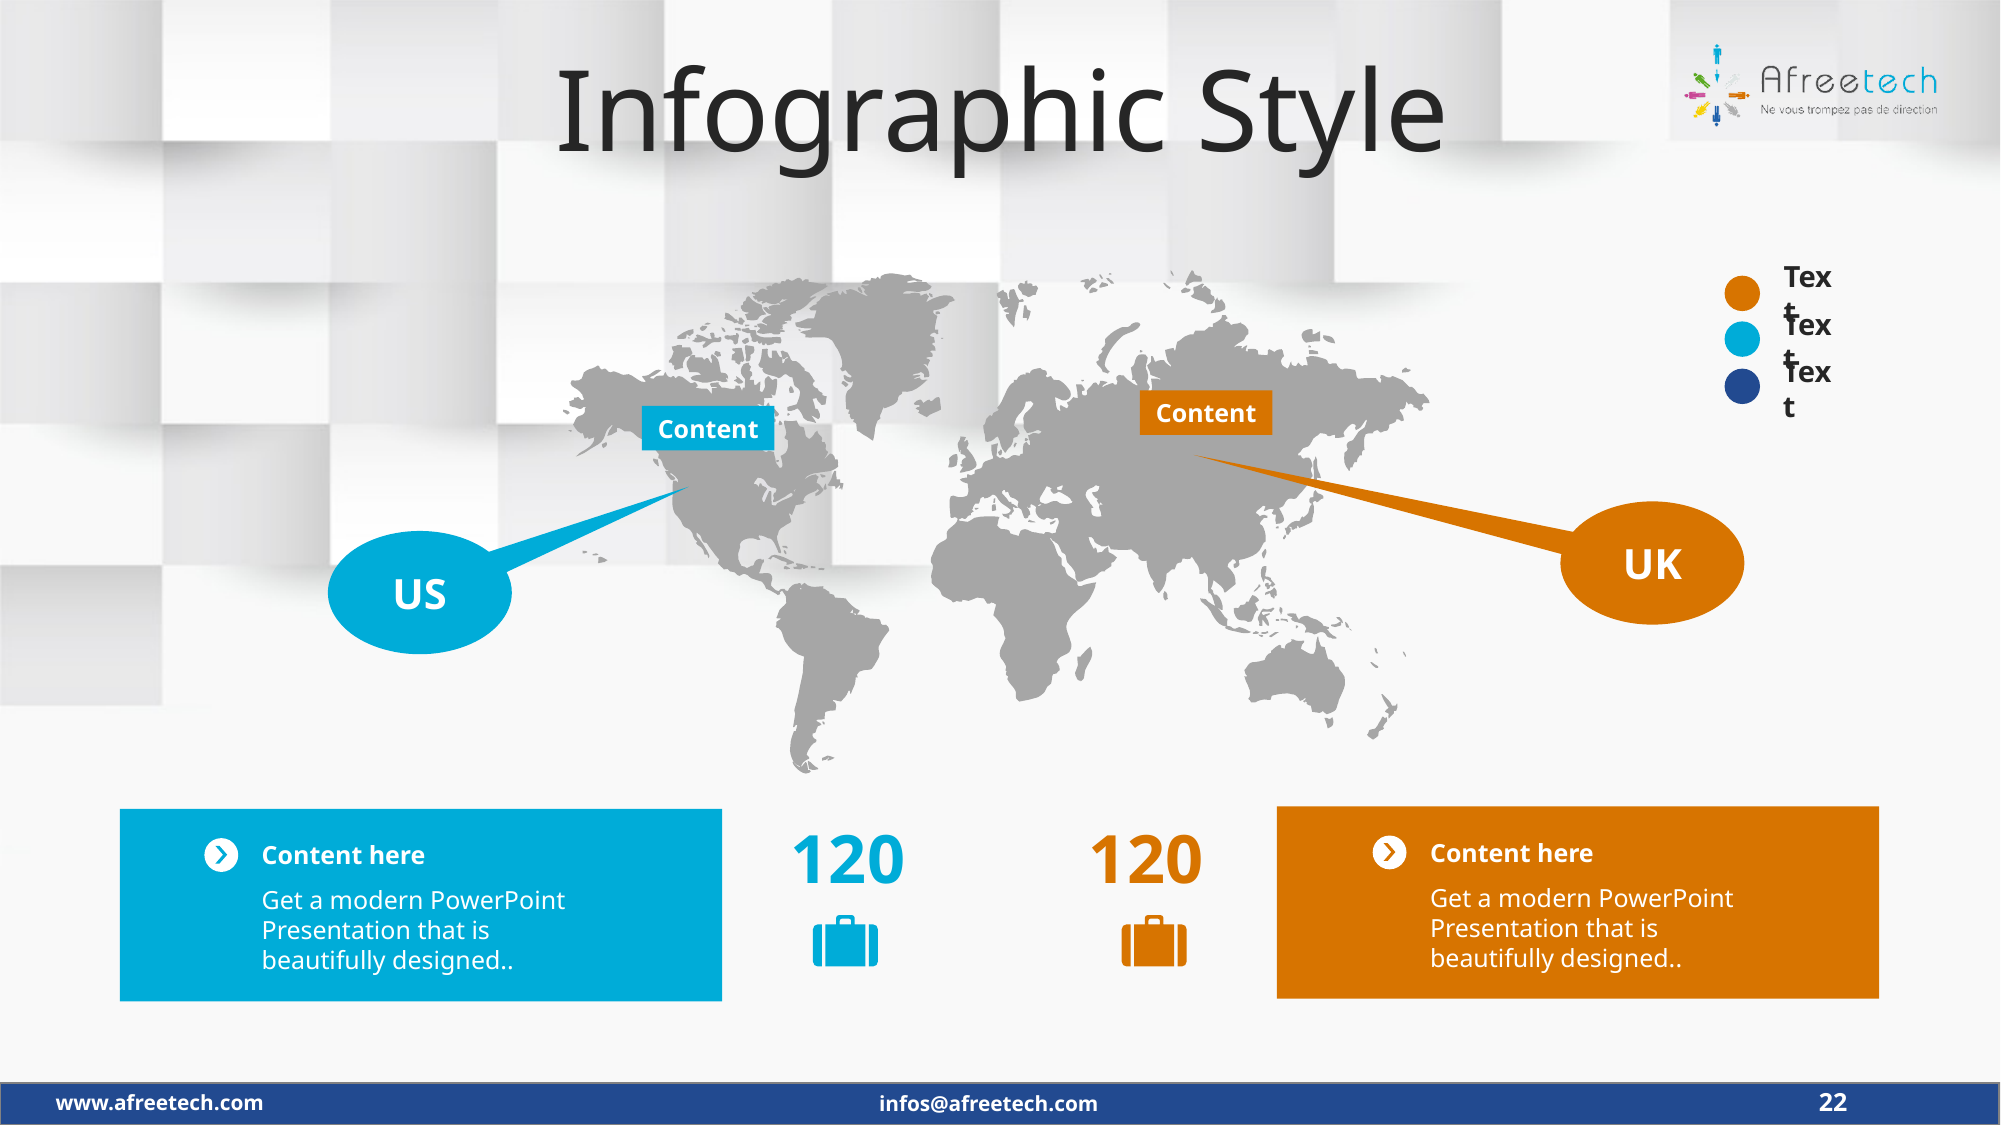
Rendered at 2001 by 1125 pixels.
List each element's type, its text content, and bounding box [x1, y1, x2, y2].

text_box [119, 808, 723, 1002]
list Infographic Style [53, 55, 1952, 175]
text_box [811, 923, 823, 968]
text_box US [326, 526, 563, 656]
text_box [824, 914, 879, 968]
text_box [204, 838, 239, 872]
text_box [1372, 835, 1407, 870]
text_box [1276, 805, 1880, 1000]
text_box [1120, 923, 1132, 968]
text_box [1415, 829, 1794, 981]
text_box 120 [759, 809, 937, 905]
text_box UK [1430, 500, 1746, 626]
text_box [246, 831, 625, 984]
picture [0, 0, 2001, 1082]
slide_number 22 [1412, 1081, 1863, 1125]
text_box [1724, 268, 1860, 414]
text_box [1133, 914, 1188, 968]
text_box 120 [1057, 809, 1235, 905]
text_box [563, 270, 1430, 774]
